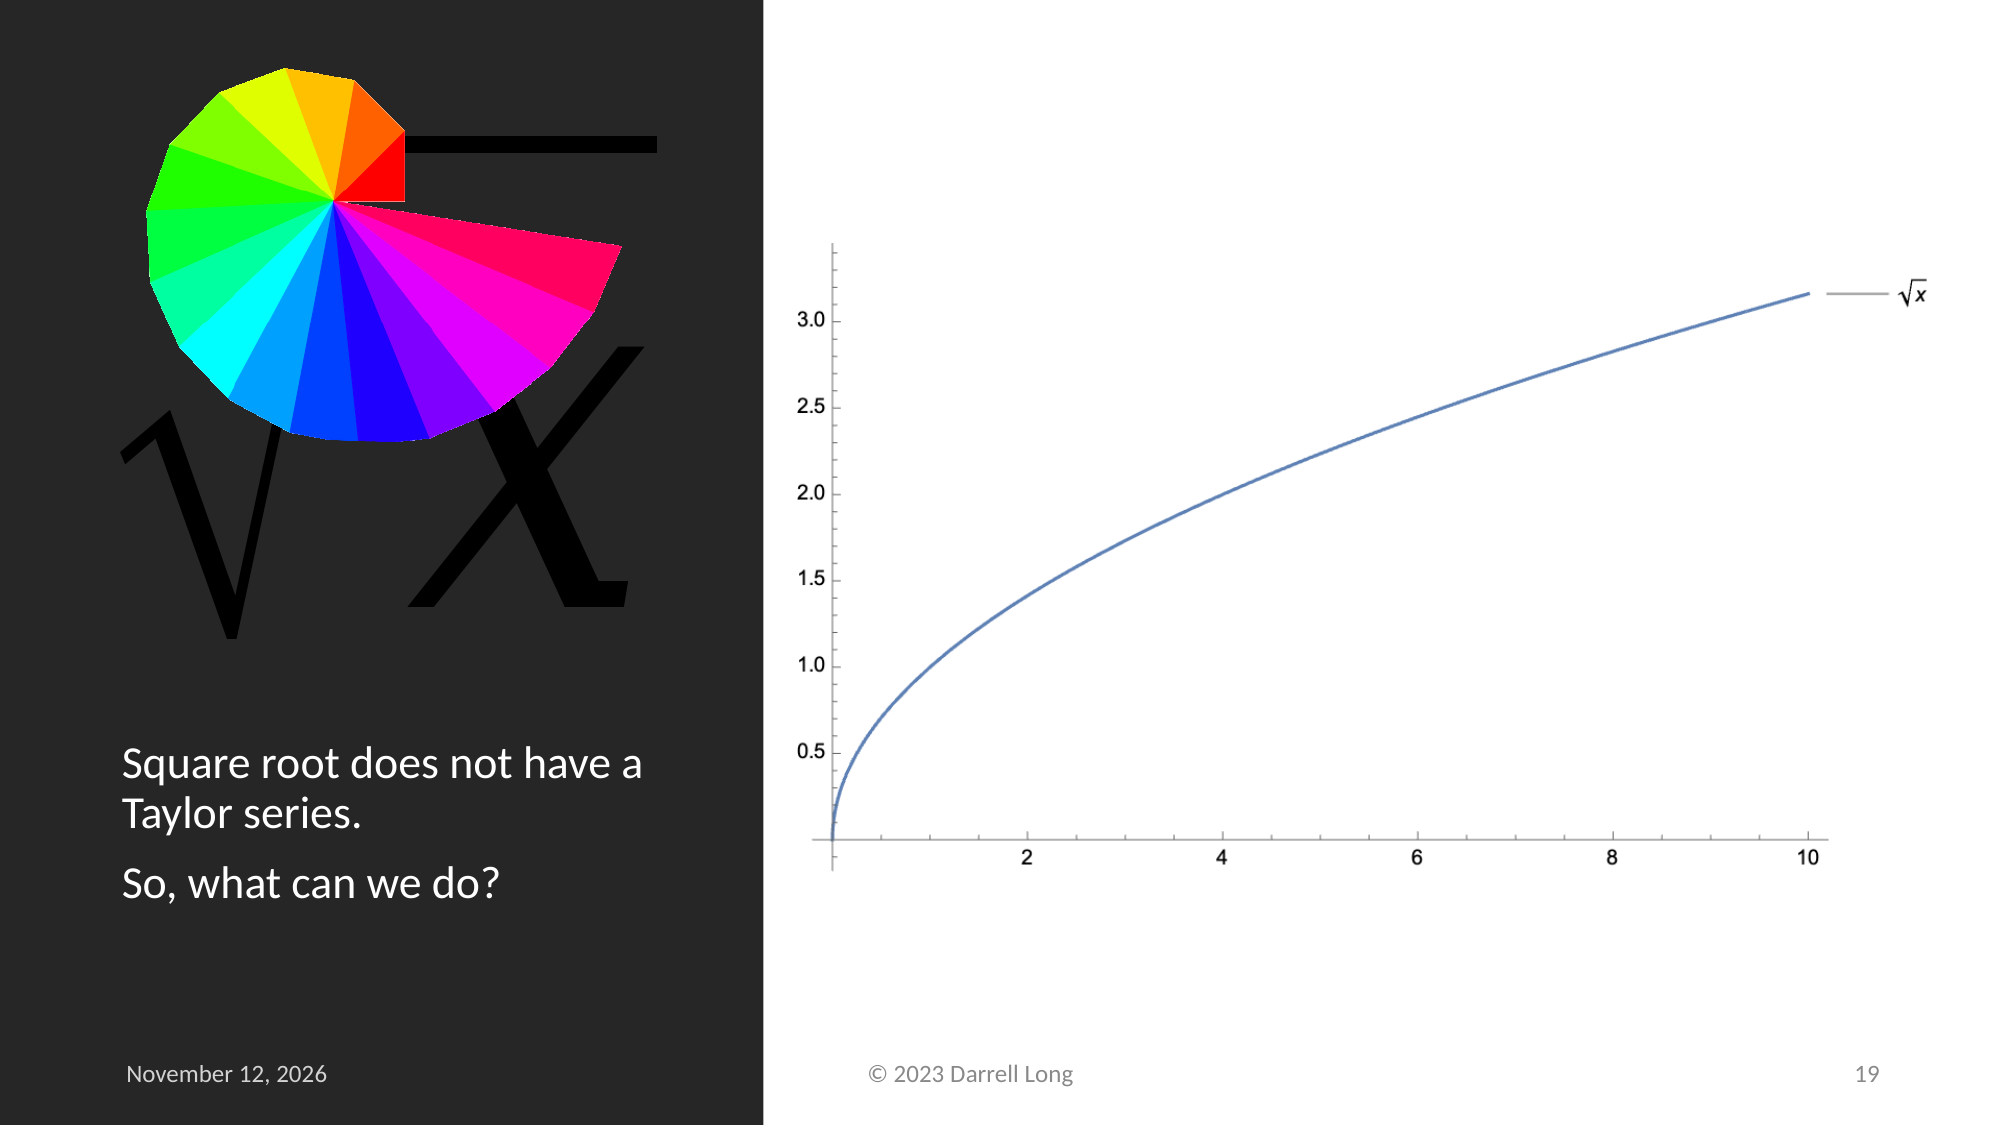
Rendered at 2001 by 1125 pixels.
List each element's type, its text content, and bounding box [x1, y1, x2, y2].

slide_number 19 [1792, 1042, 1895, 1103]
picture [797, 242, 1936, 876]
list Square root does not have a Taylor series. So, what can we do? [106, 731, 661, 1020]
footer © 2023 Darrell Long [852, 1042, 1769, 1103]
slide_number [111, 1042, 480, 1103]
text_box [0, 0, 764, 1125]
picture [136, 58, 631, 455]
